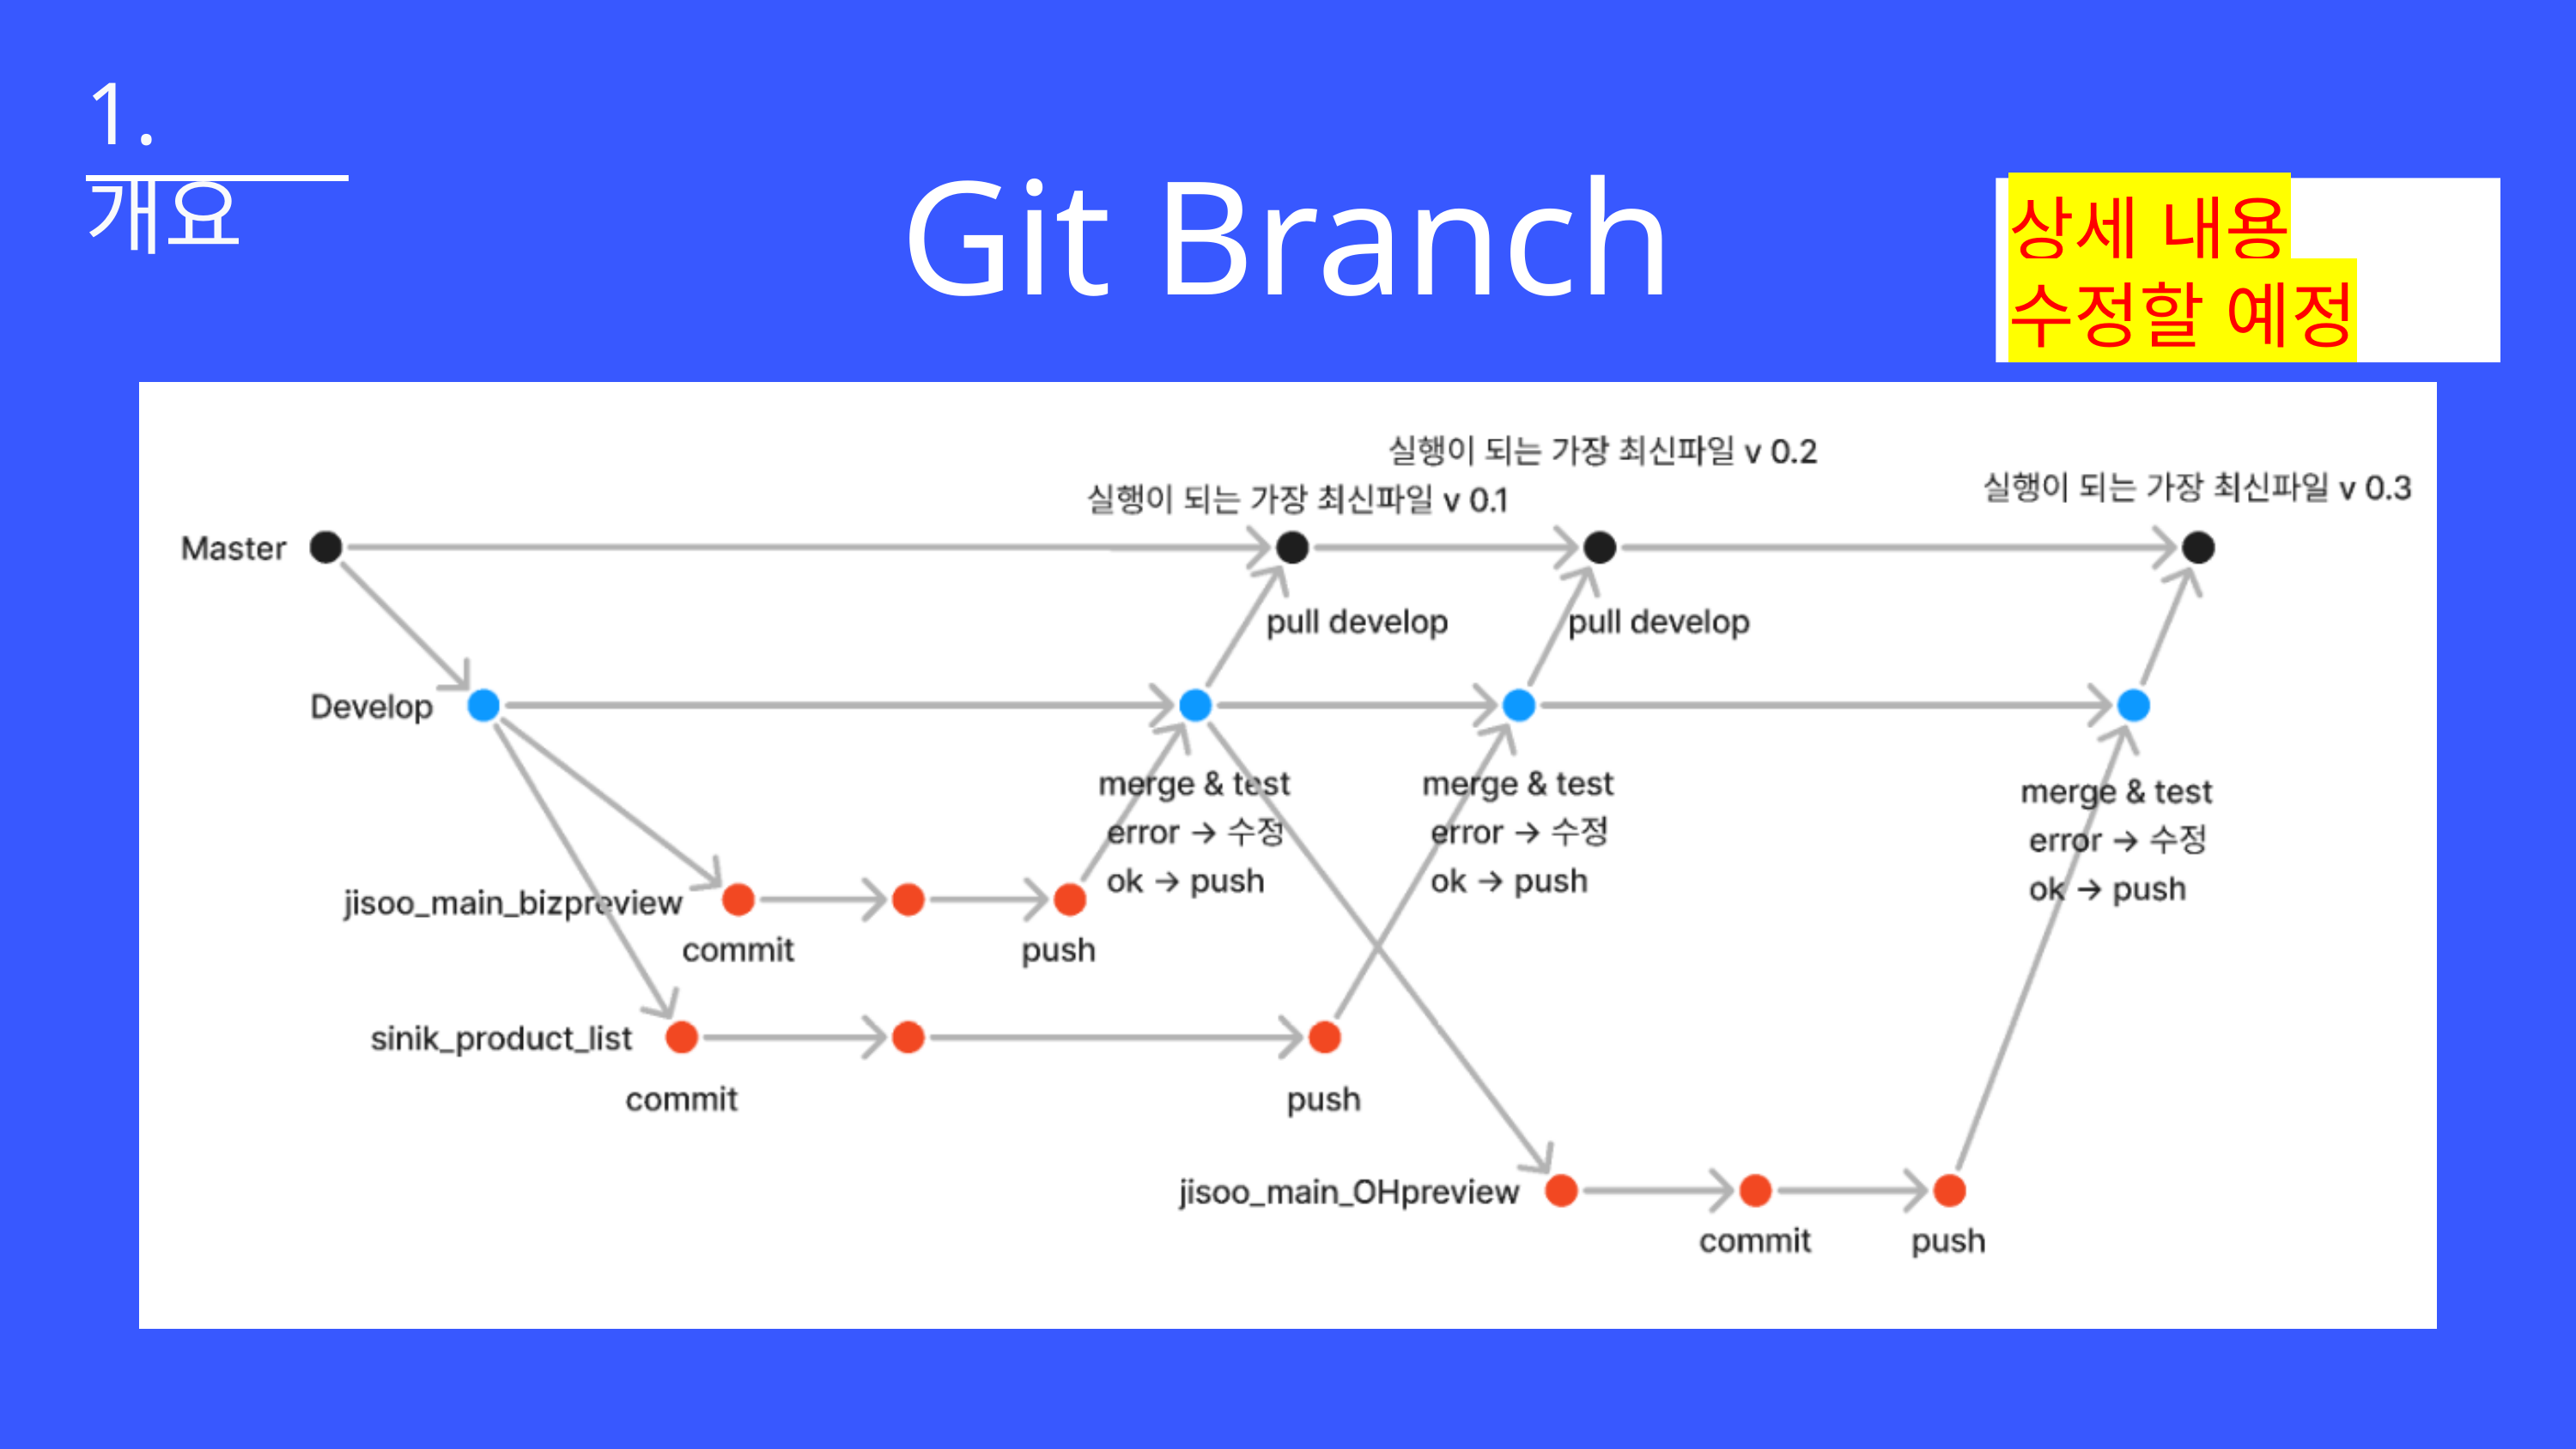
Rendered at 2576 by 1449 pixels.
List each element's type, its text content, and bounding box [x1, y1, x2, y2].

text_box Git Branch Strategy [579, 122, 1996, 379]
picture [139, 382, 2437, 1329]
text_box 상세 내용 수정할 예정 [1996, 178, 2500, 363]
text_box 1. 개요 [85, 58, 349, 178]
text_box 1. 개요 [85, 179, 349, 265]
text_box [2009, 173, 2290, 178]
